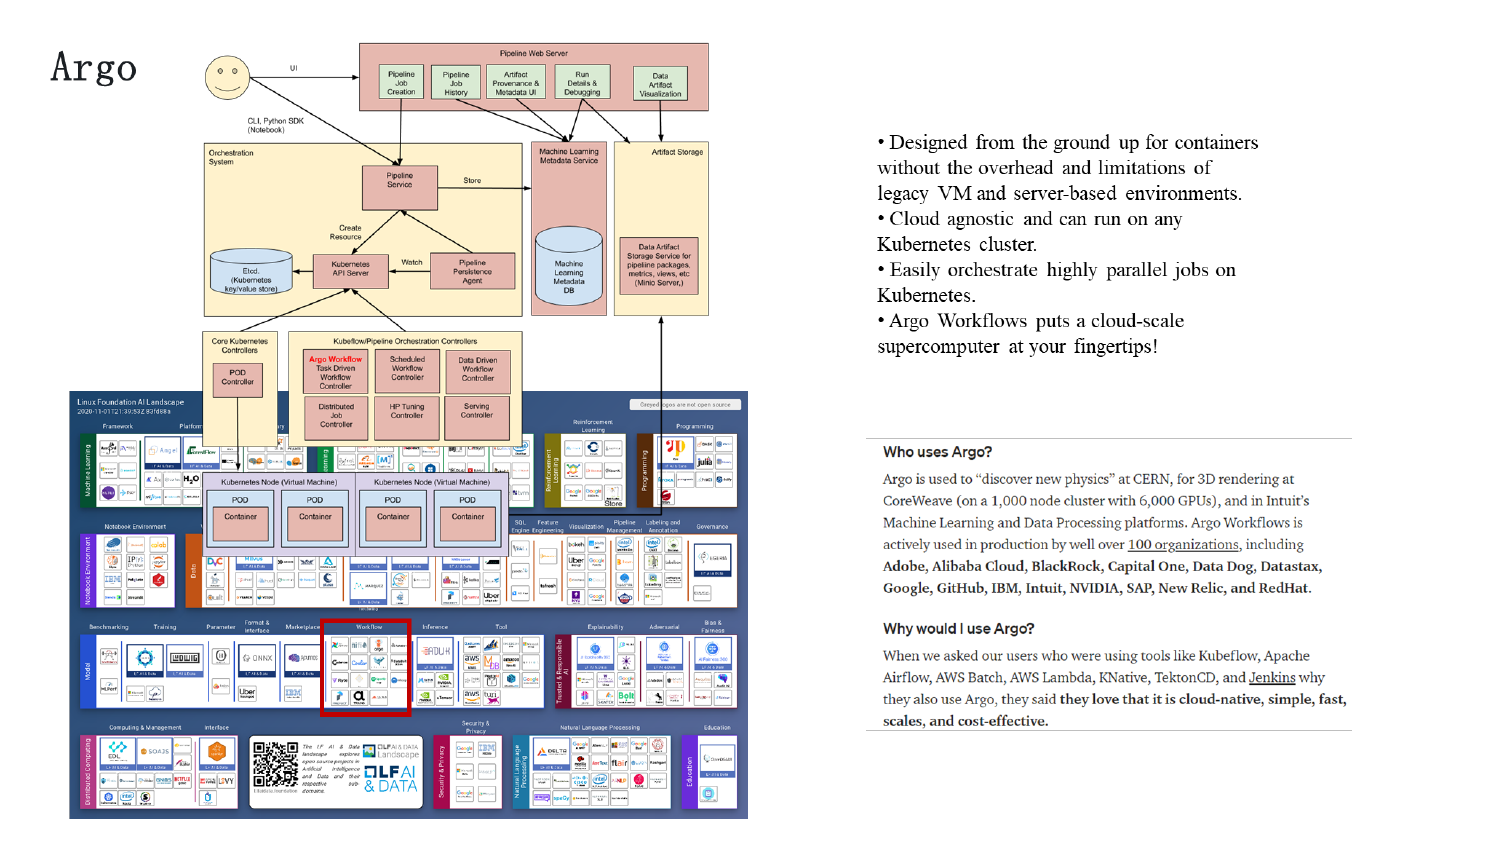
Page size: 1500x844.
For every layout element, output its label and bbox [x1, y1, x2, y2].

picture [24, 24, 1352, 819]
